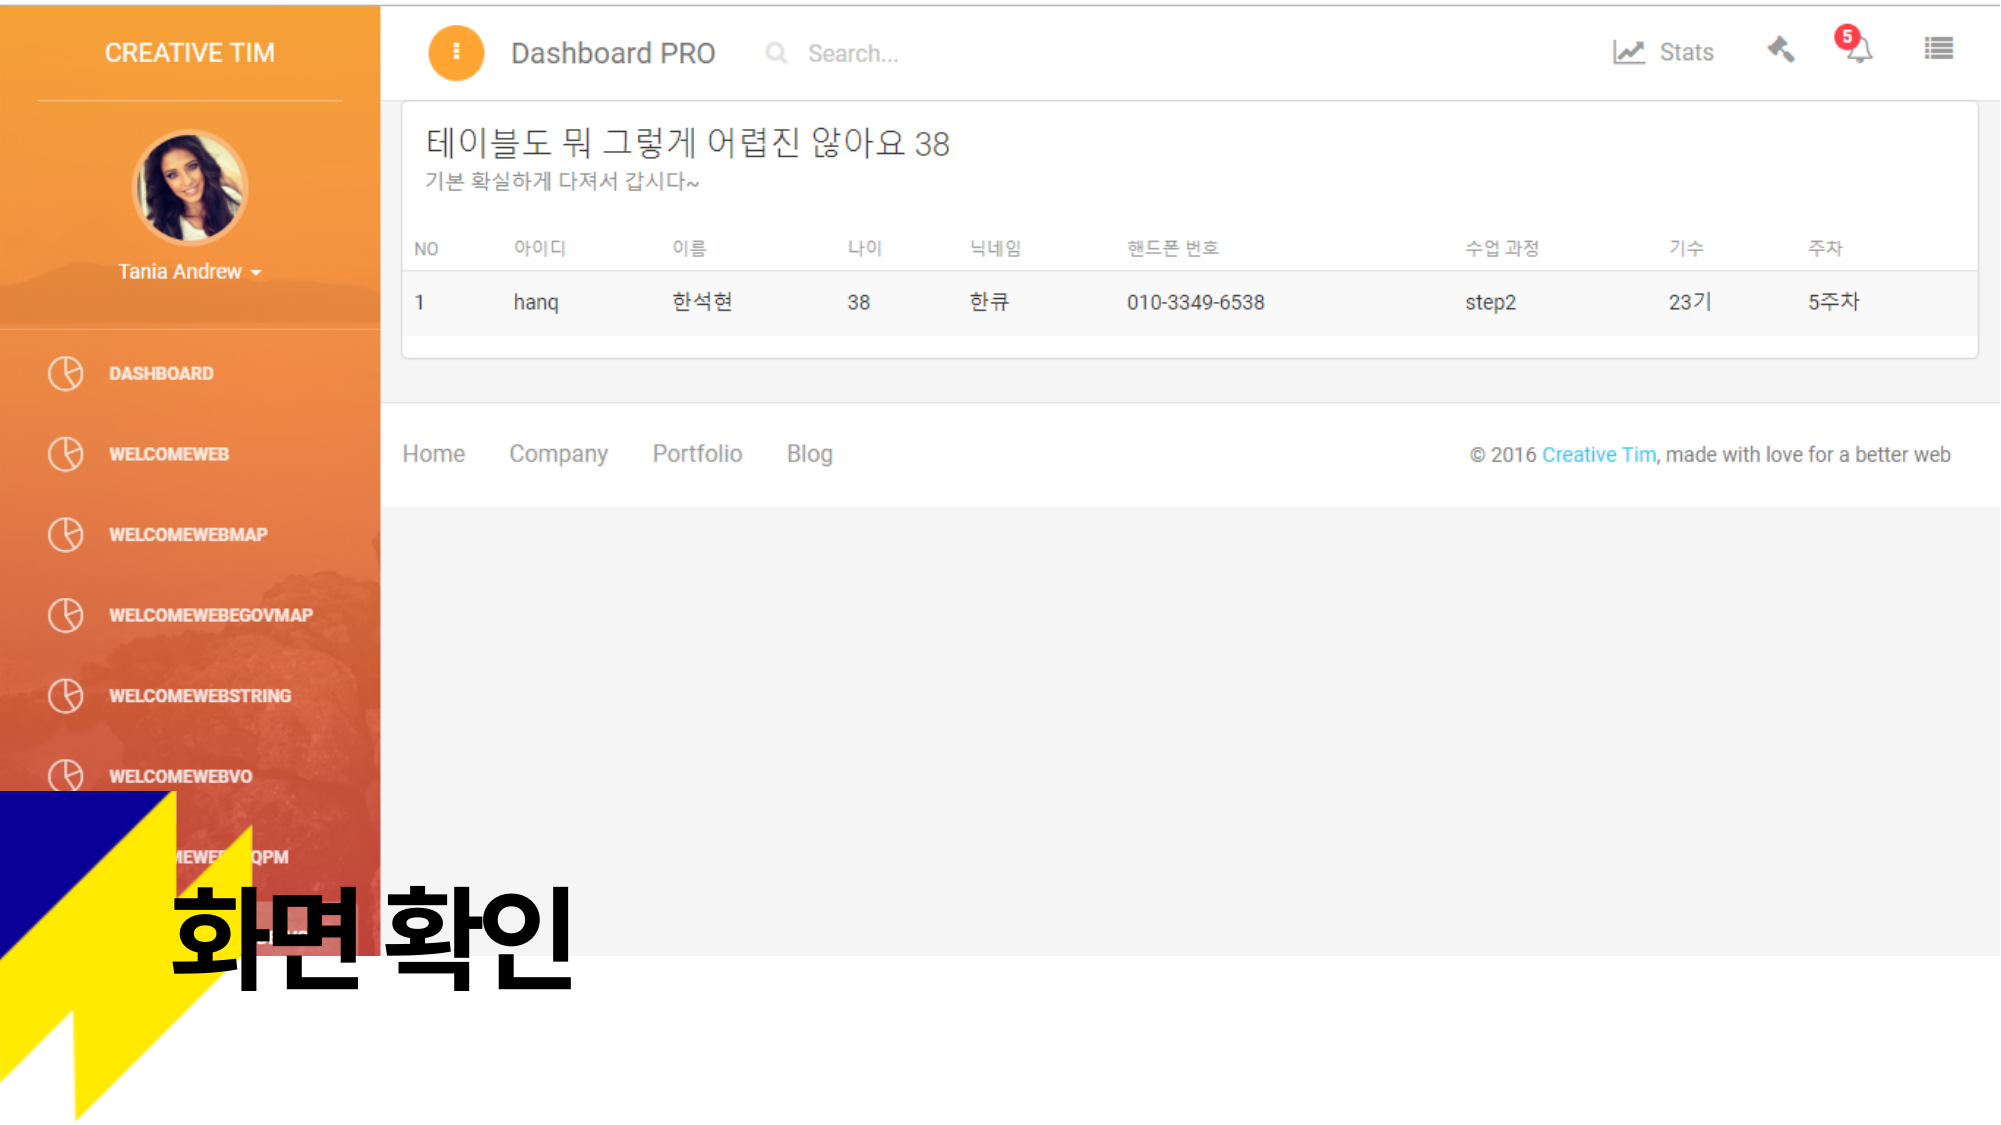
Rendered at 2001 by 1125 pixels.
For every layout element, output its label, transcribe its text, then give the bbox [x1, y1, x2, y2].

picture [0, 2, 2000, 1125]
text_box 화면 확인 [275, 956, 810, 1023]
